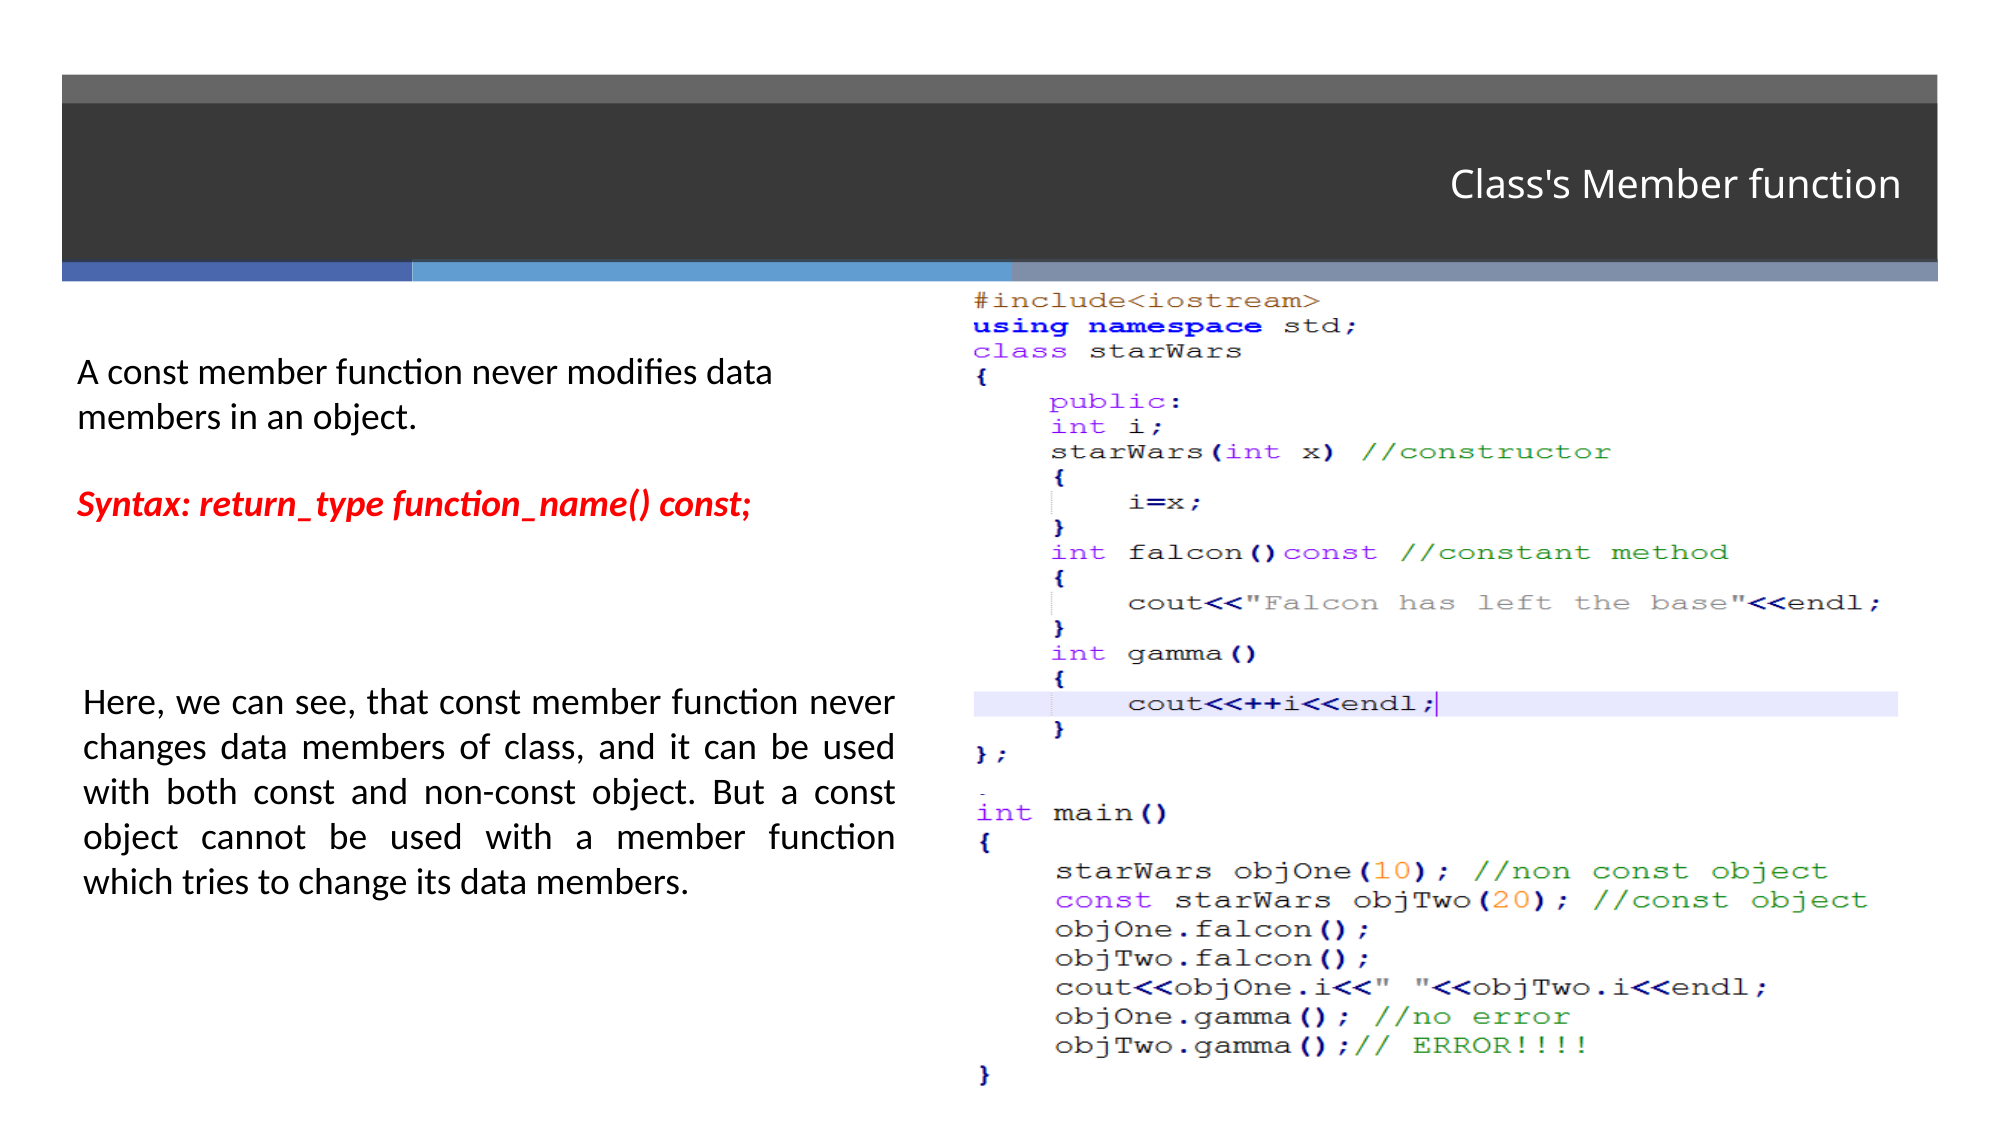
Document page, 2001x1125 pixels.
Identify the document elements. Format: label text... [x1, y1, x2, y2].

picture [973, 794, 1882, 1097]
list A const member function never modifies data members in an object. Syntax: return_type function_name() const; [62, 339, 906, 745]
text_box Here, we can see, that const member function never changes data members of class, and it can be used with both const and non-const object. But a const object cannot be used with a member function which tries to change its data members. [68, 669, 912, 909]
picture [973, 289, 1899, 768]
title Class's Member function [62, 103, 1938, 263]
